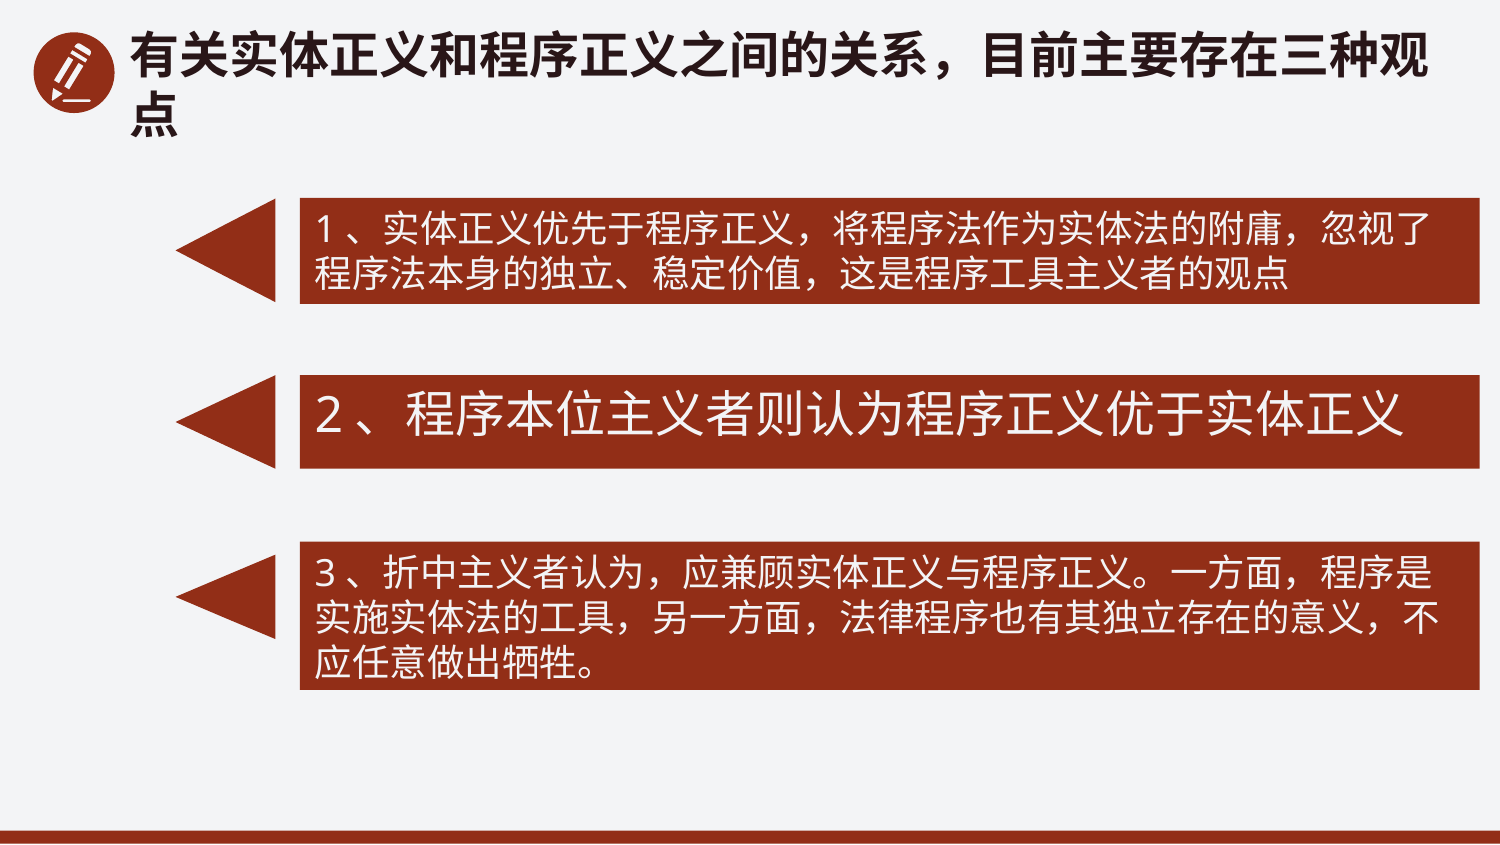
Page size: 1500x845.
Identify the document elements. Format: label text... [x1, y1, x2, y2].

text_box 3、折中主义者认为，应兼顾实体正义与程序正义。一方面，程序是实施实体法的工具，另一方面，法律程序也有其独立存在的意义，不应任意做出牺牲。 [299, 541, 1480, 690]
text_box [175, 375, 276, 469]
text_box [33, 32, 115, 114]
text_box 2、程序本位主义者则认为程序正义优于实体正义 [299, 375, 1480, 469]
text_box [0, 830, 1500, 844]
text_box 有关实体正义和程序正义之间的关系，目前主要存在三种观点 [114, 15, 1480, 151]
text_box [175, 554, 276, 640]
text_box 1、实体正义优先于程序正义，将程序法作为实体法的附庸，忽视了程序法本身的独立、稳定价值，这是程序工具主义者的观点 [299, 197, 1480, 304]
text_box [175, 198, 276, 303]
